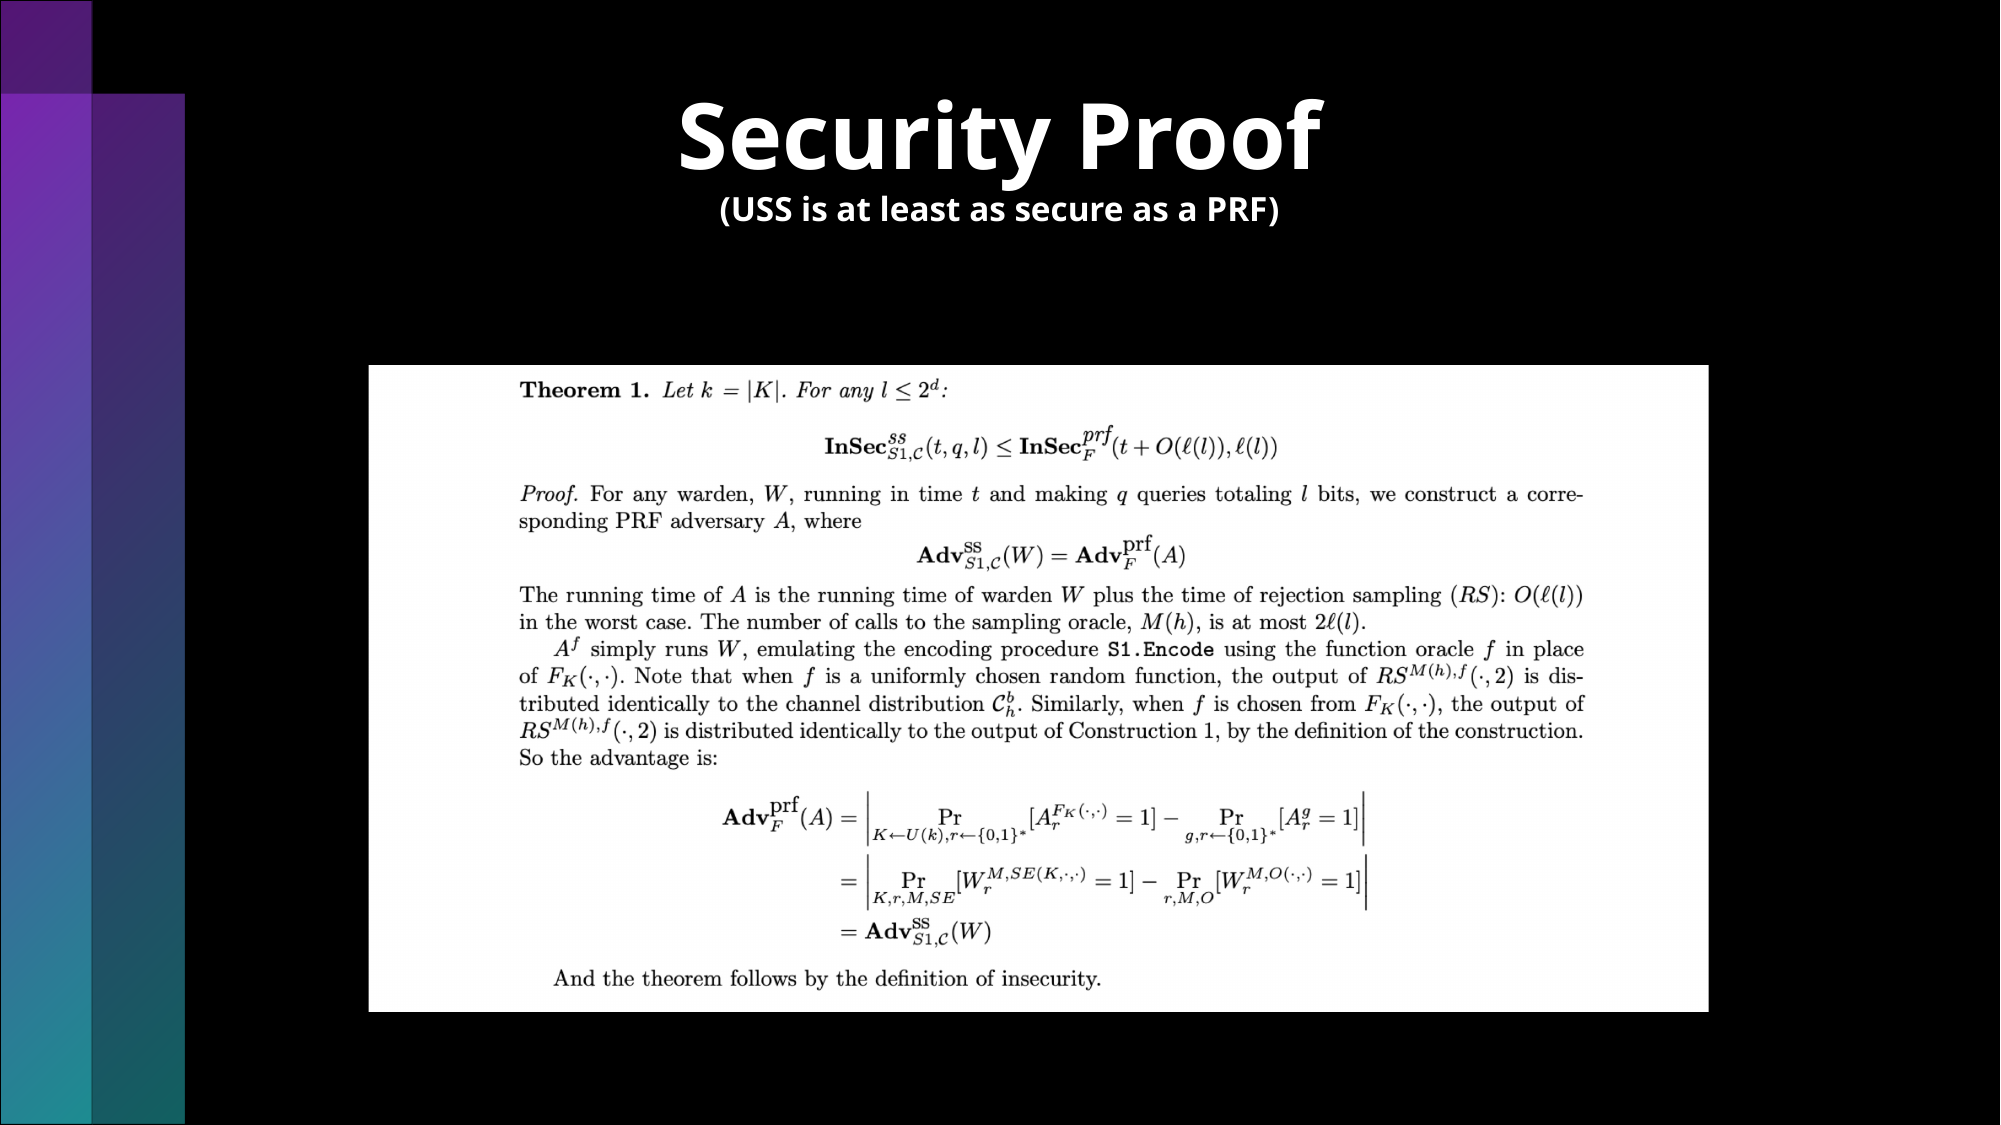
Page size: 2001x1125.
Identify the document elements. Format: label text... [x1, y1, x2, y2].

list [368, 365, 1709, 1012]
title Security Proof (USS is at least as secure as a PRF) [221, 70, 1779, 325]
